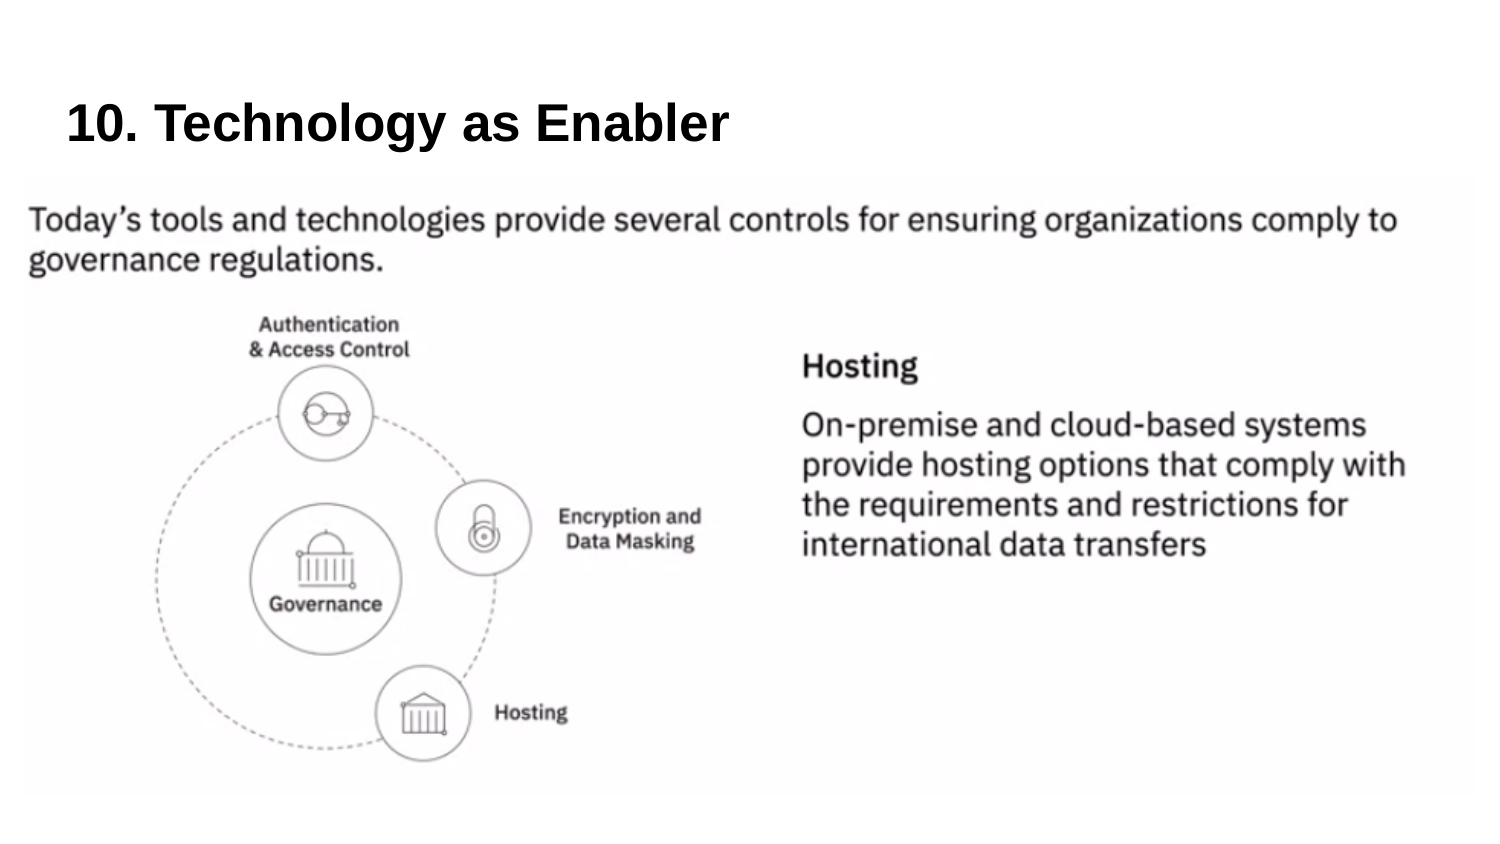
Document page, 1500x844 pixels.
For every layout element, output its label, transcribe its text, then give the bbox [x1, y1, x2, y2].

picture [24, 176, 1476, 795]
title 10. Technology as Enabler [51, 72, 1449, 167]
